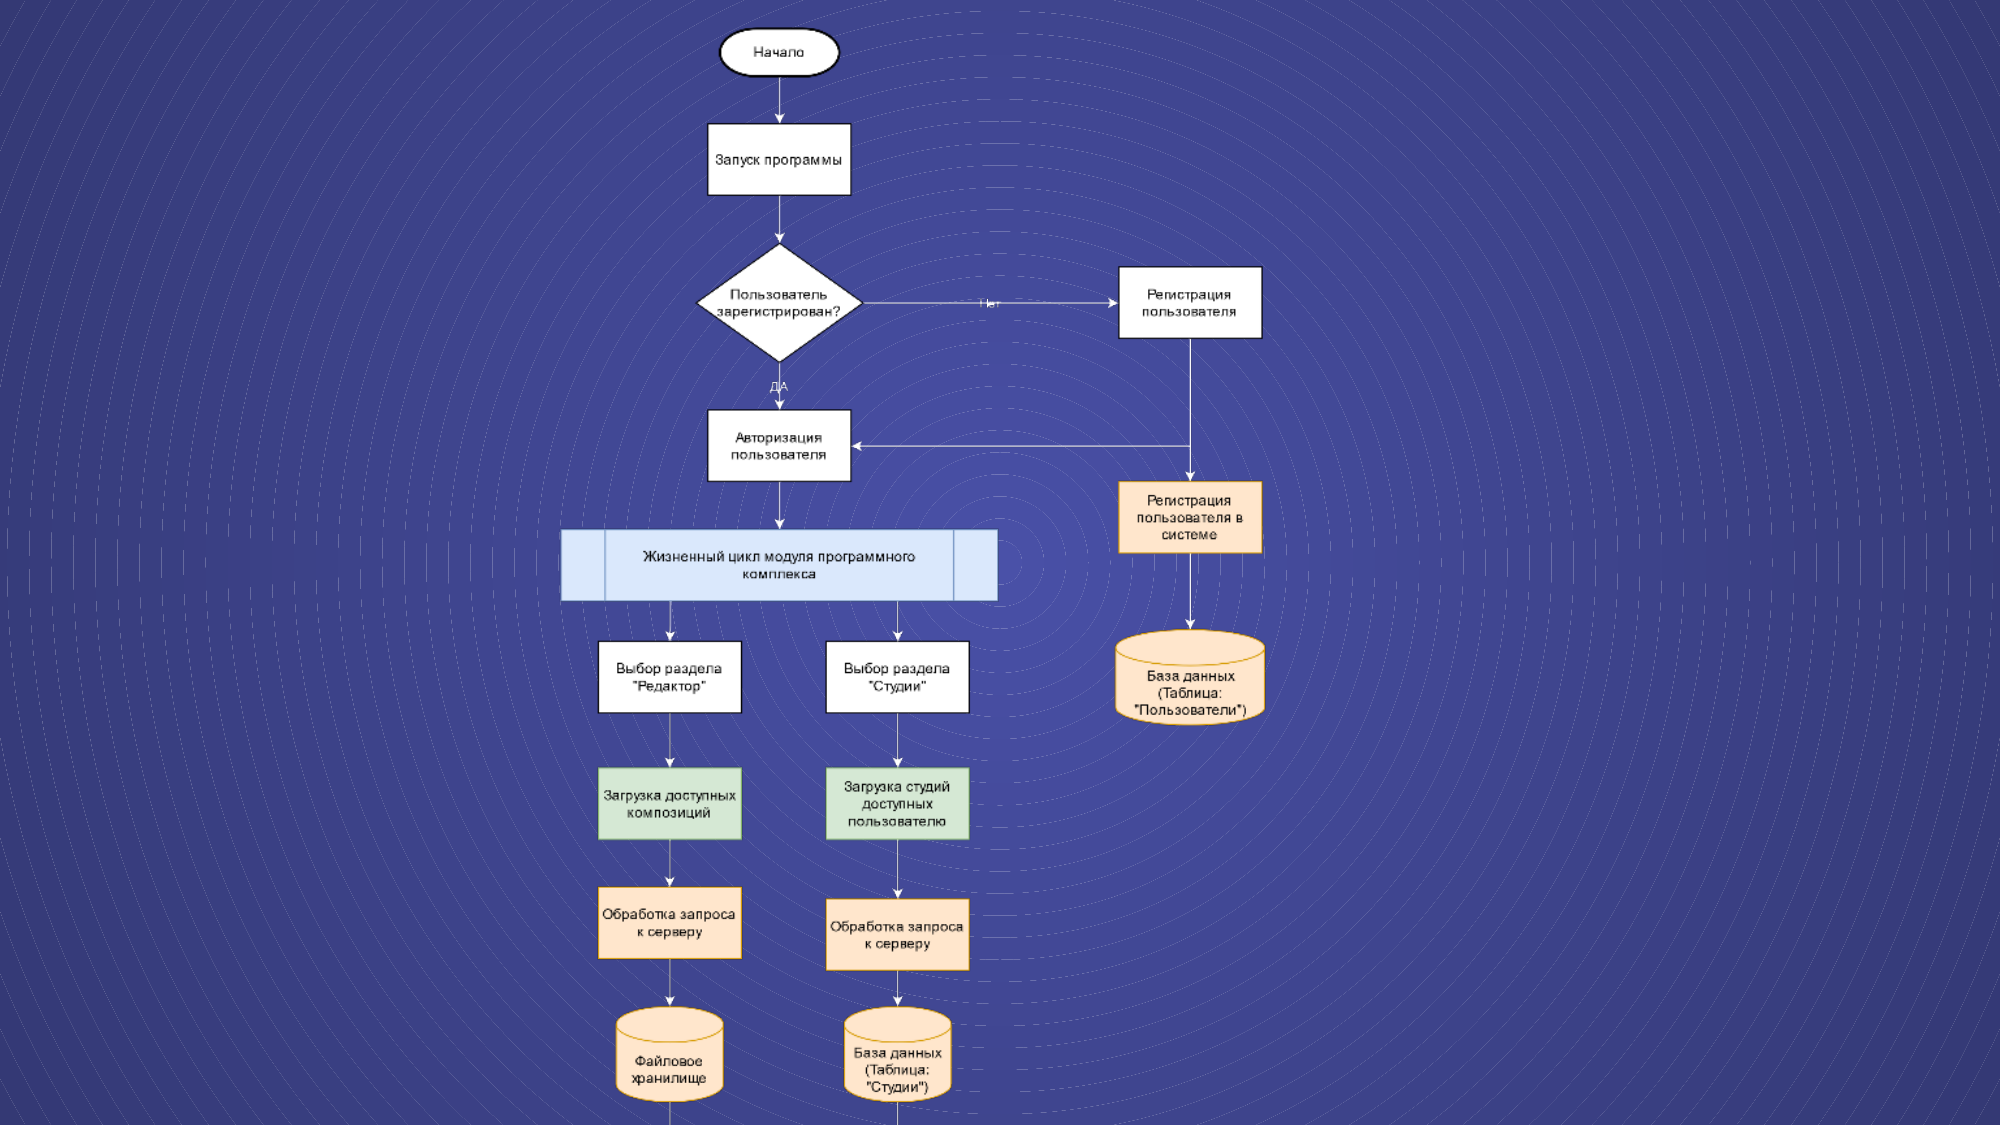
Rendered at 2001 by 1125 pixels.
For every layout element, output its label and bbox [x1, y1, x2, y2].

picture [322, 27, 1678, 1125]
